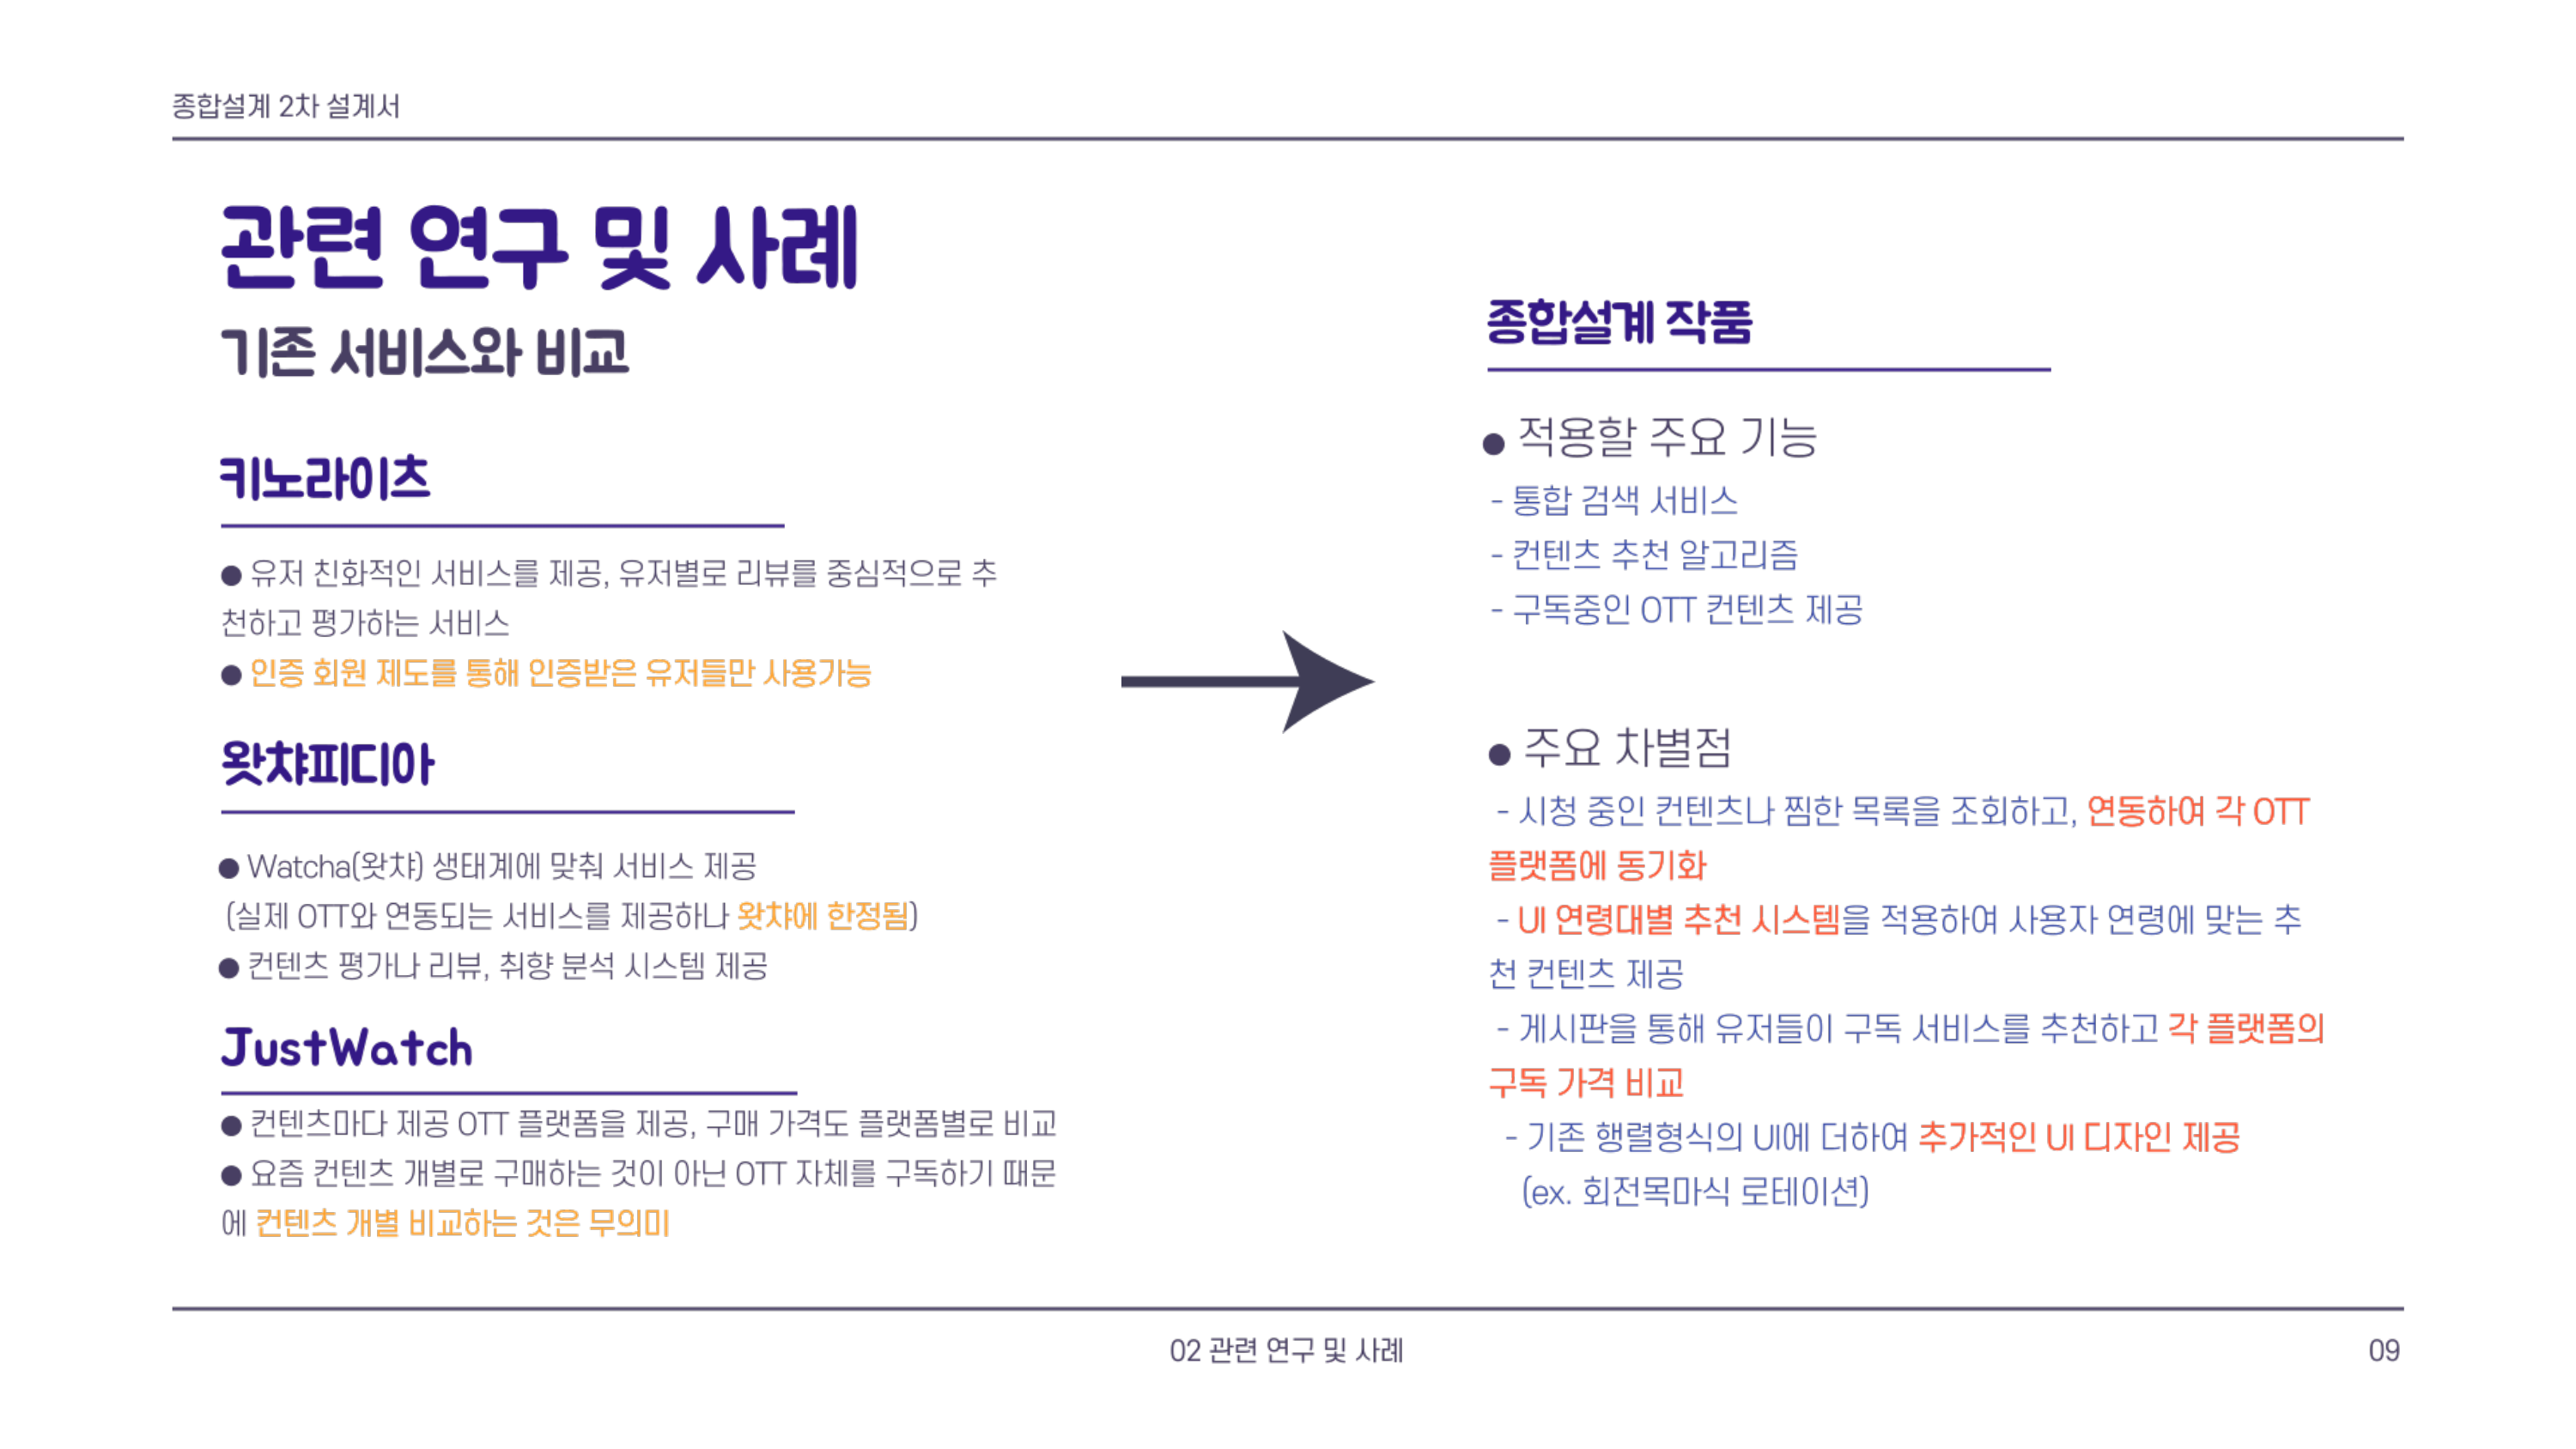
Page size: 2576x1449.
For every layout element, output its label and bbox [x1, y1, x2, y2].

picture [1117, 1327, 1415, 1376]
picture [1480, 711, 2342, 1228]
picture [216, 549, 1011, 702]
picture [213, 841, 933, 996]
picture [204, 167, 905, 406]
text_box [171, 1302, 2404, 1315]
picture [167, 82, 411, 132]
picture [212, 721, 461, 812]
text_box [1781, 363, 2051, 376]
picture [2287, 1327, 2412, 1374]
picture [1475, 400, 1881, 645]
picture [211, 436, 456, 525]
picture [212, 1003, 496, 1092]
picture [216, 1099, 1070, 1252]
text_box [498, 1087, 799, 1097]
text_box [460, 805, 795, 818]
text_box [1121, 630, 1376, 734]
text_box [454, 518, 785, 532]
text_box [171, 132, 2404, 146]
picture [1478, 280, 1778, 370]
